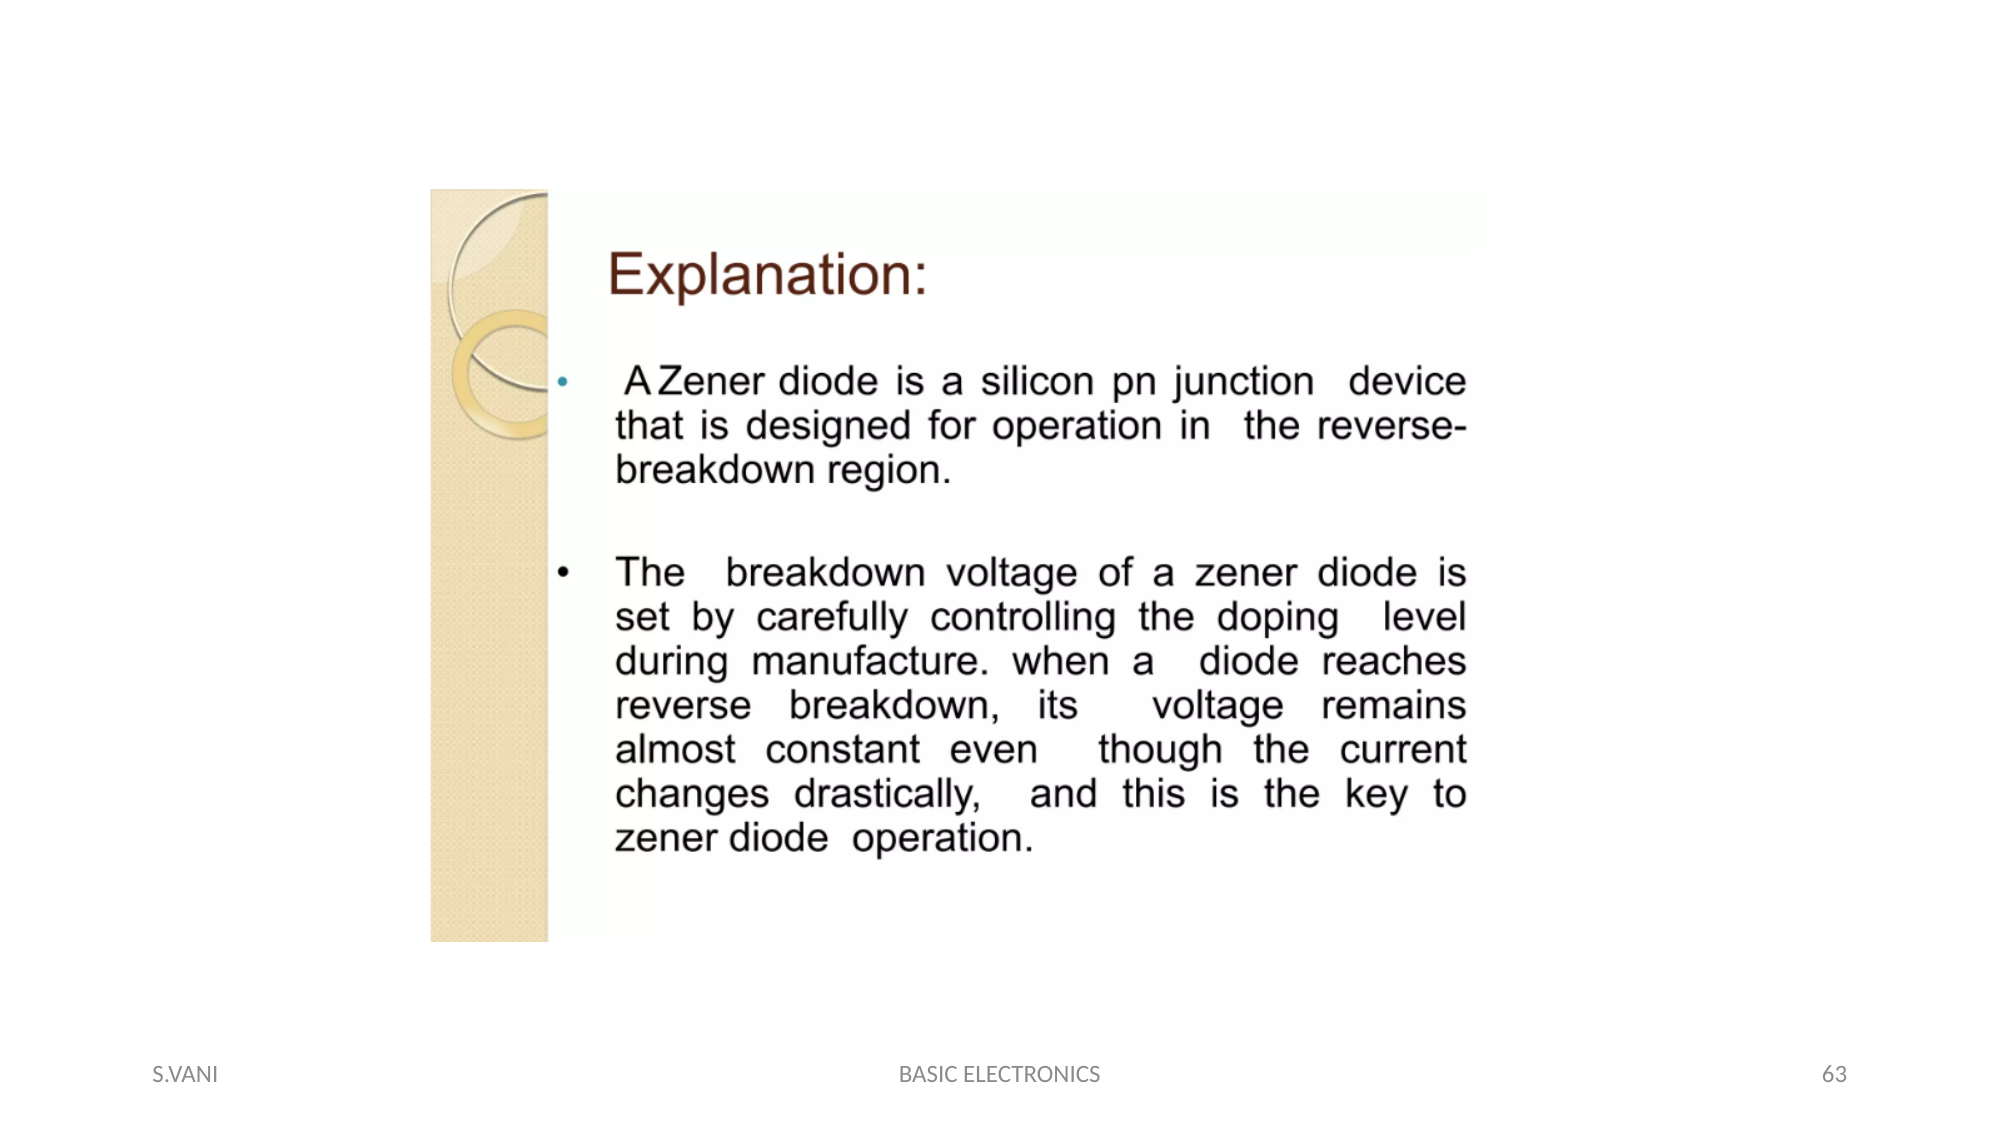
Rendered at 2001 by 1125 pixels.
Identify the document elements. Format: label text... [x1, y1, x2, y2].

slide_number S.VANI [137, 1042, 588, 1103]
picture [412, 183, 1588, 942]
footer BASIC ELECTRONICS [662, 1042, 1338, 1103]
slide_number 63 [1412, 1042, 1863, 1103]
